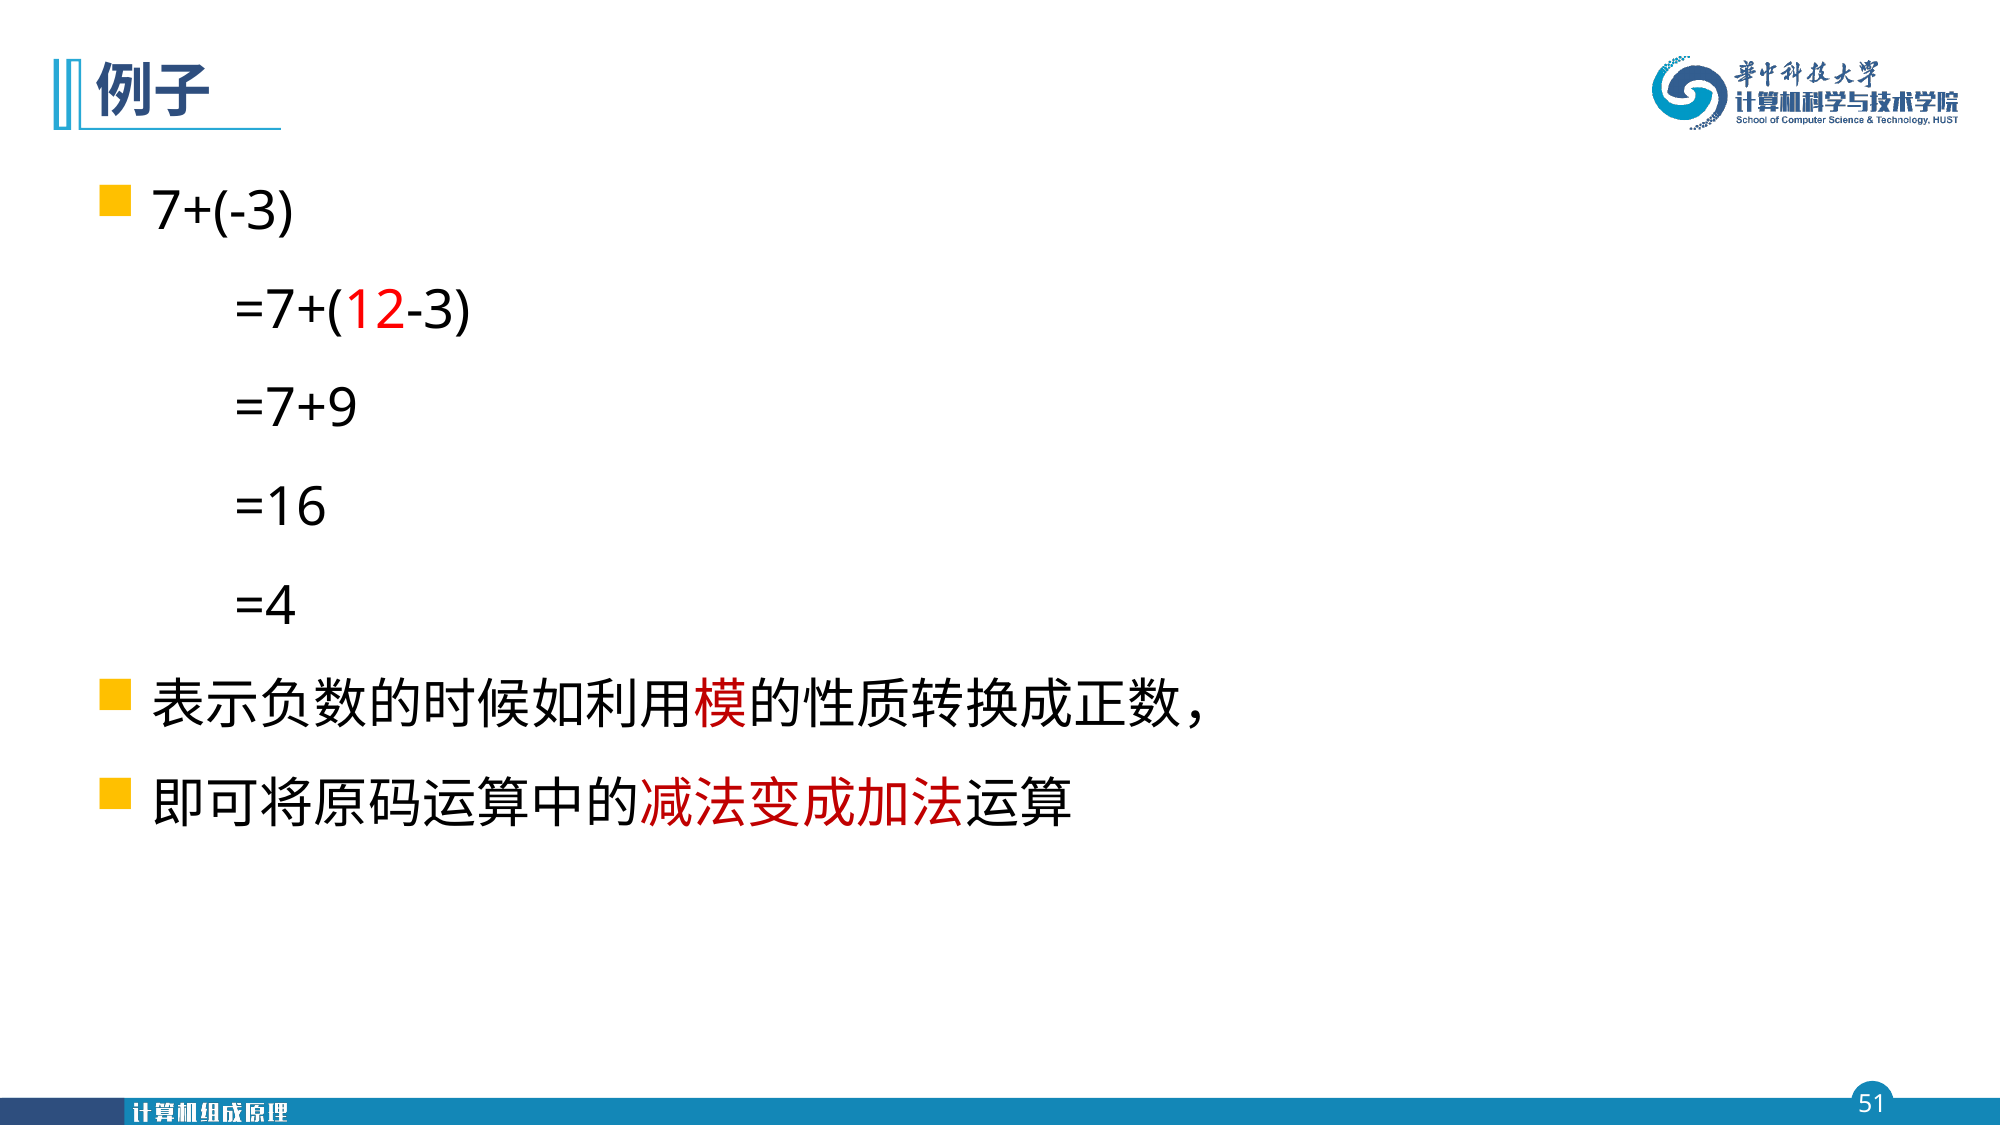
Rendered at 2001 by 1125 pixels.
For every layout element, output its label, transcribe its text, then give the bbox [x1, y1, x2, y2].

title 例子 [80, 42, 1805, 144]
picture [1805, 56, 1958, 130]
list 7+(-3) =7+(12-3) =7+9 =16 =4 表示负数的时候如利用模的性质转换成正数， 即可将原码运算中的减法变成加法运算 [80, 154, 1805, 1080]
